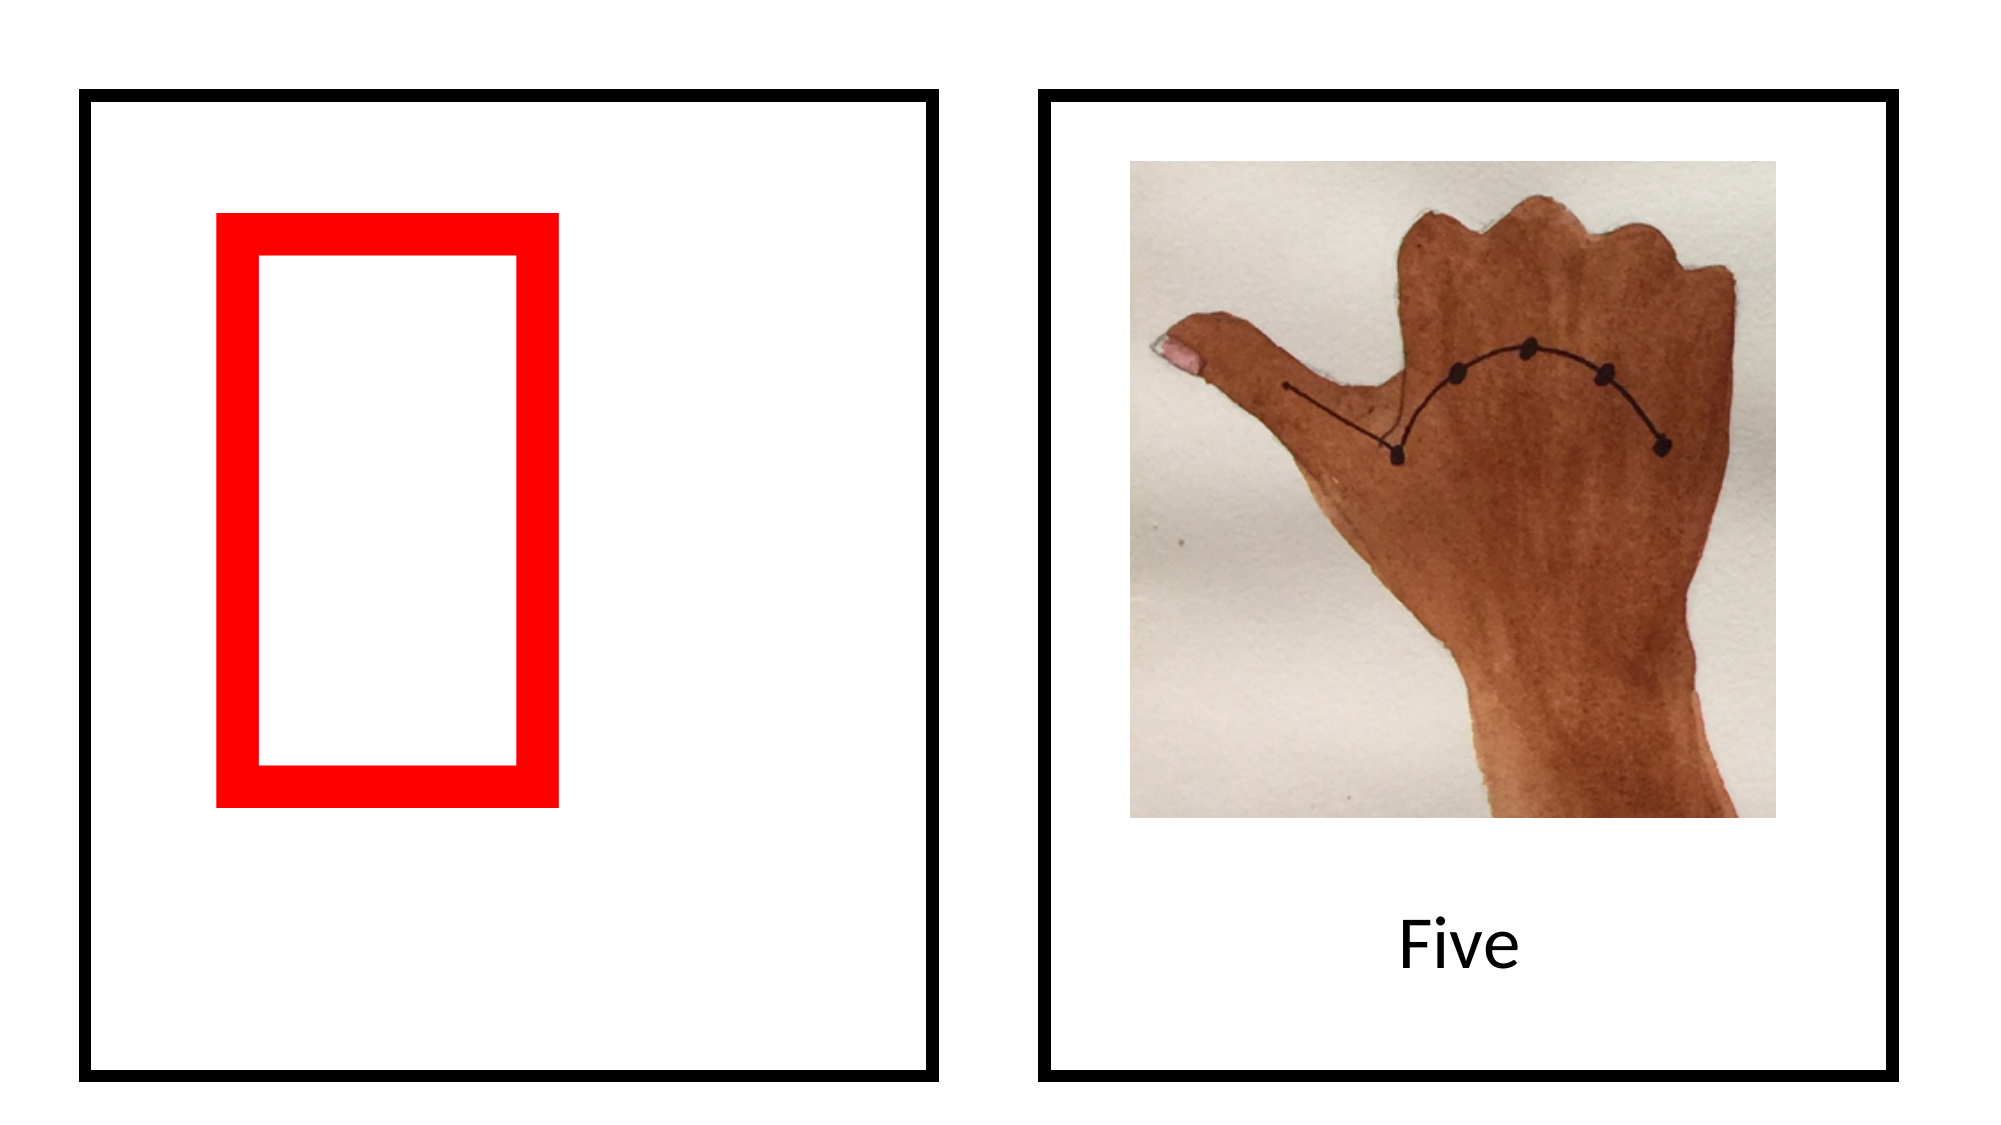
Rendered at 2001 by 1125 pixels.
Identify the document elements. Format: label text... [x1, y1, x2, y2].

text_box  [123, 0, 1681, 983]
text_box [84, 95, 934, 1077]
text_box [1044, 95, 1893, 1077]
text_box Five [1155, 886, 1763, 992]
picture [1129, 161, 1776, 818]
